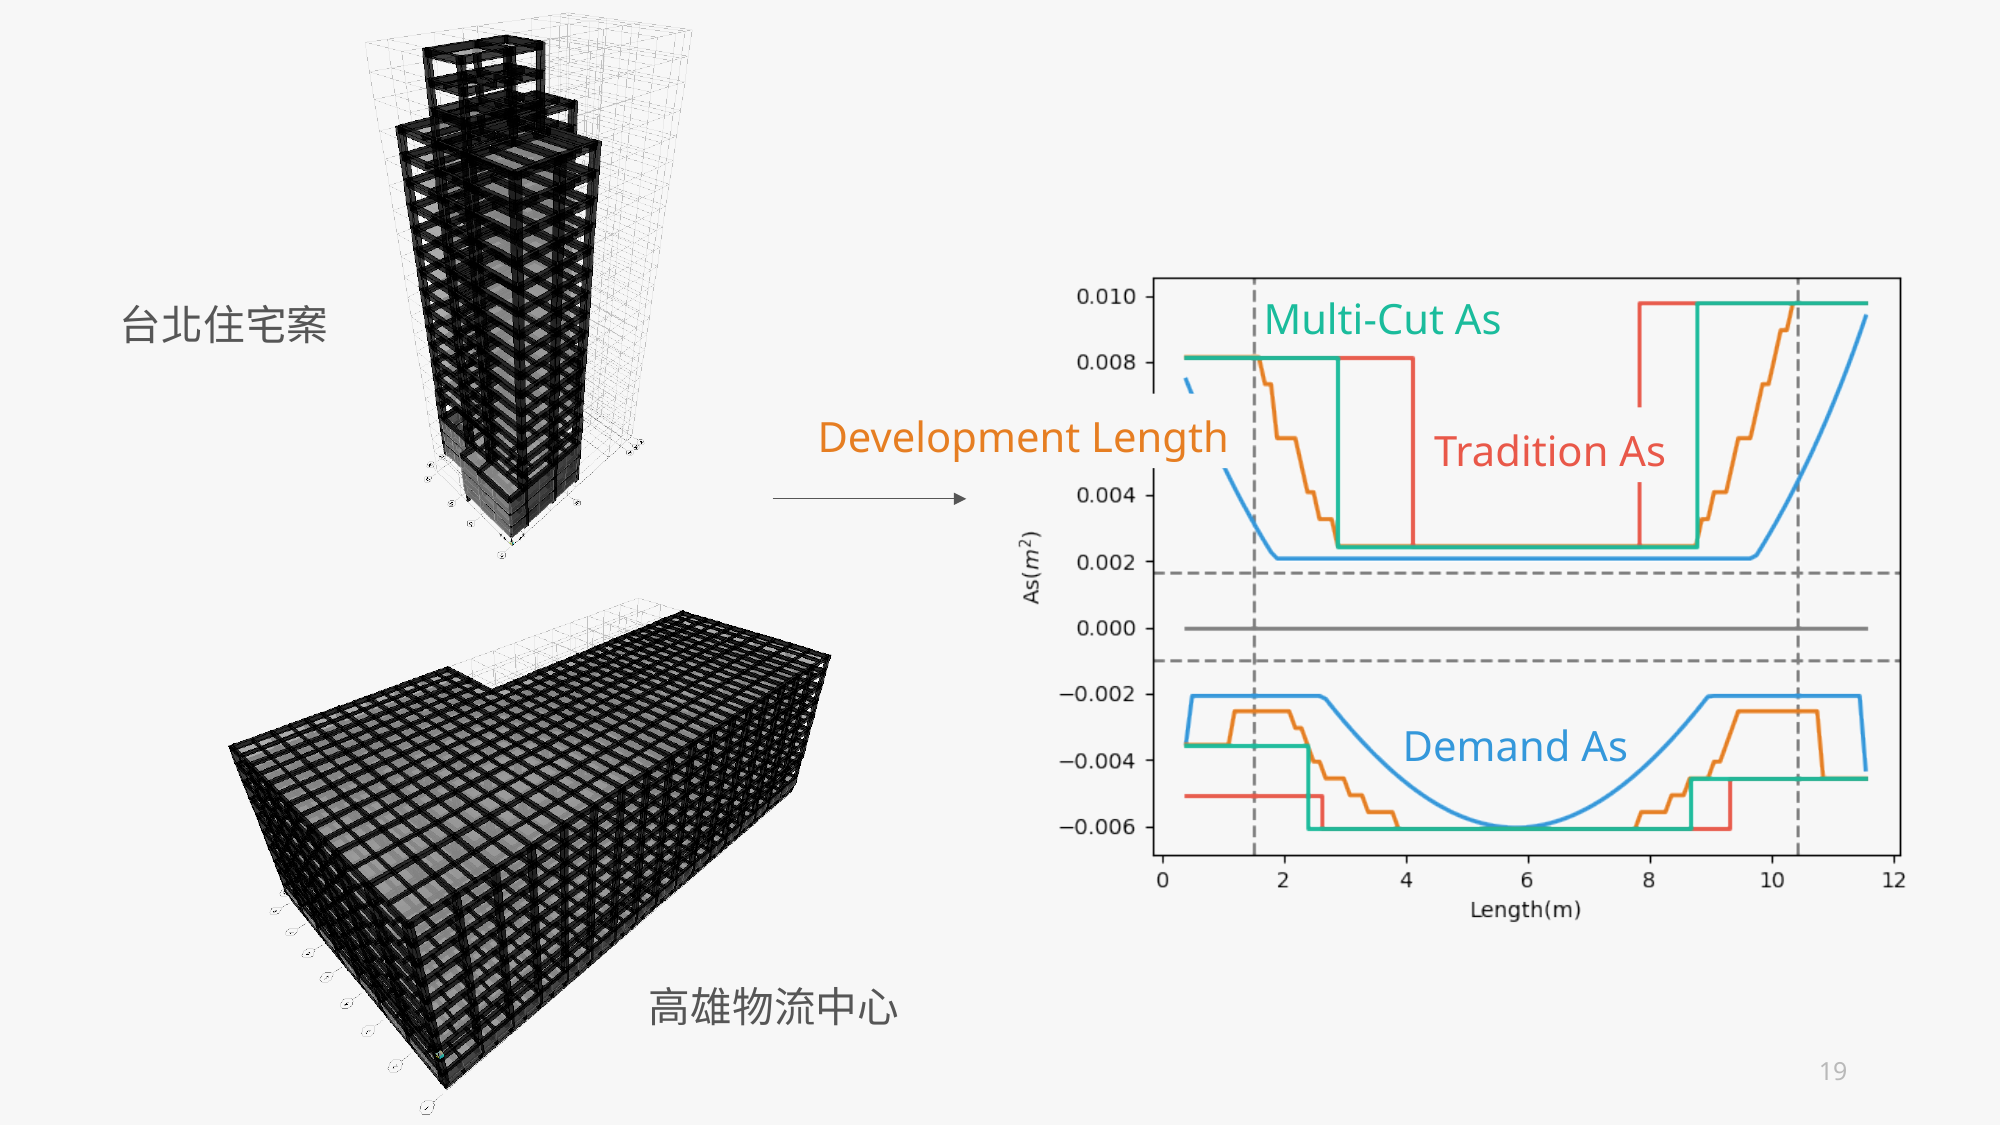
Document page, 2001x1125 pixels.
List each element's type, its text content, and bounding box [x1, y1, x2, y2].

picture [1000, 187, 2000, 938]
picture [218, 0, 838, 1125]
slide_number 19 [1412, 1042, 1863, 1103]
text_box Development Length [817, 393, 1000, 469]
text_box 台北住宅案 [119, 281, 344, 356]
text_box 高雄物流中心 [838, 963, 915, 1039]
